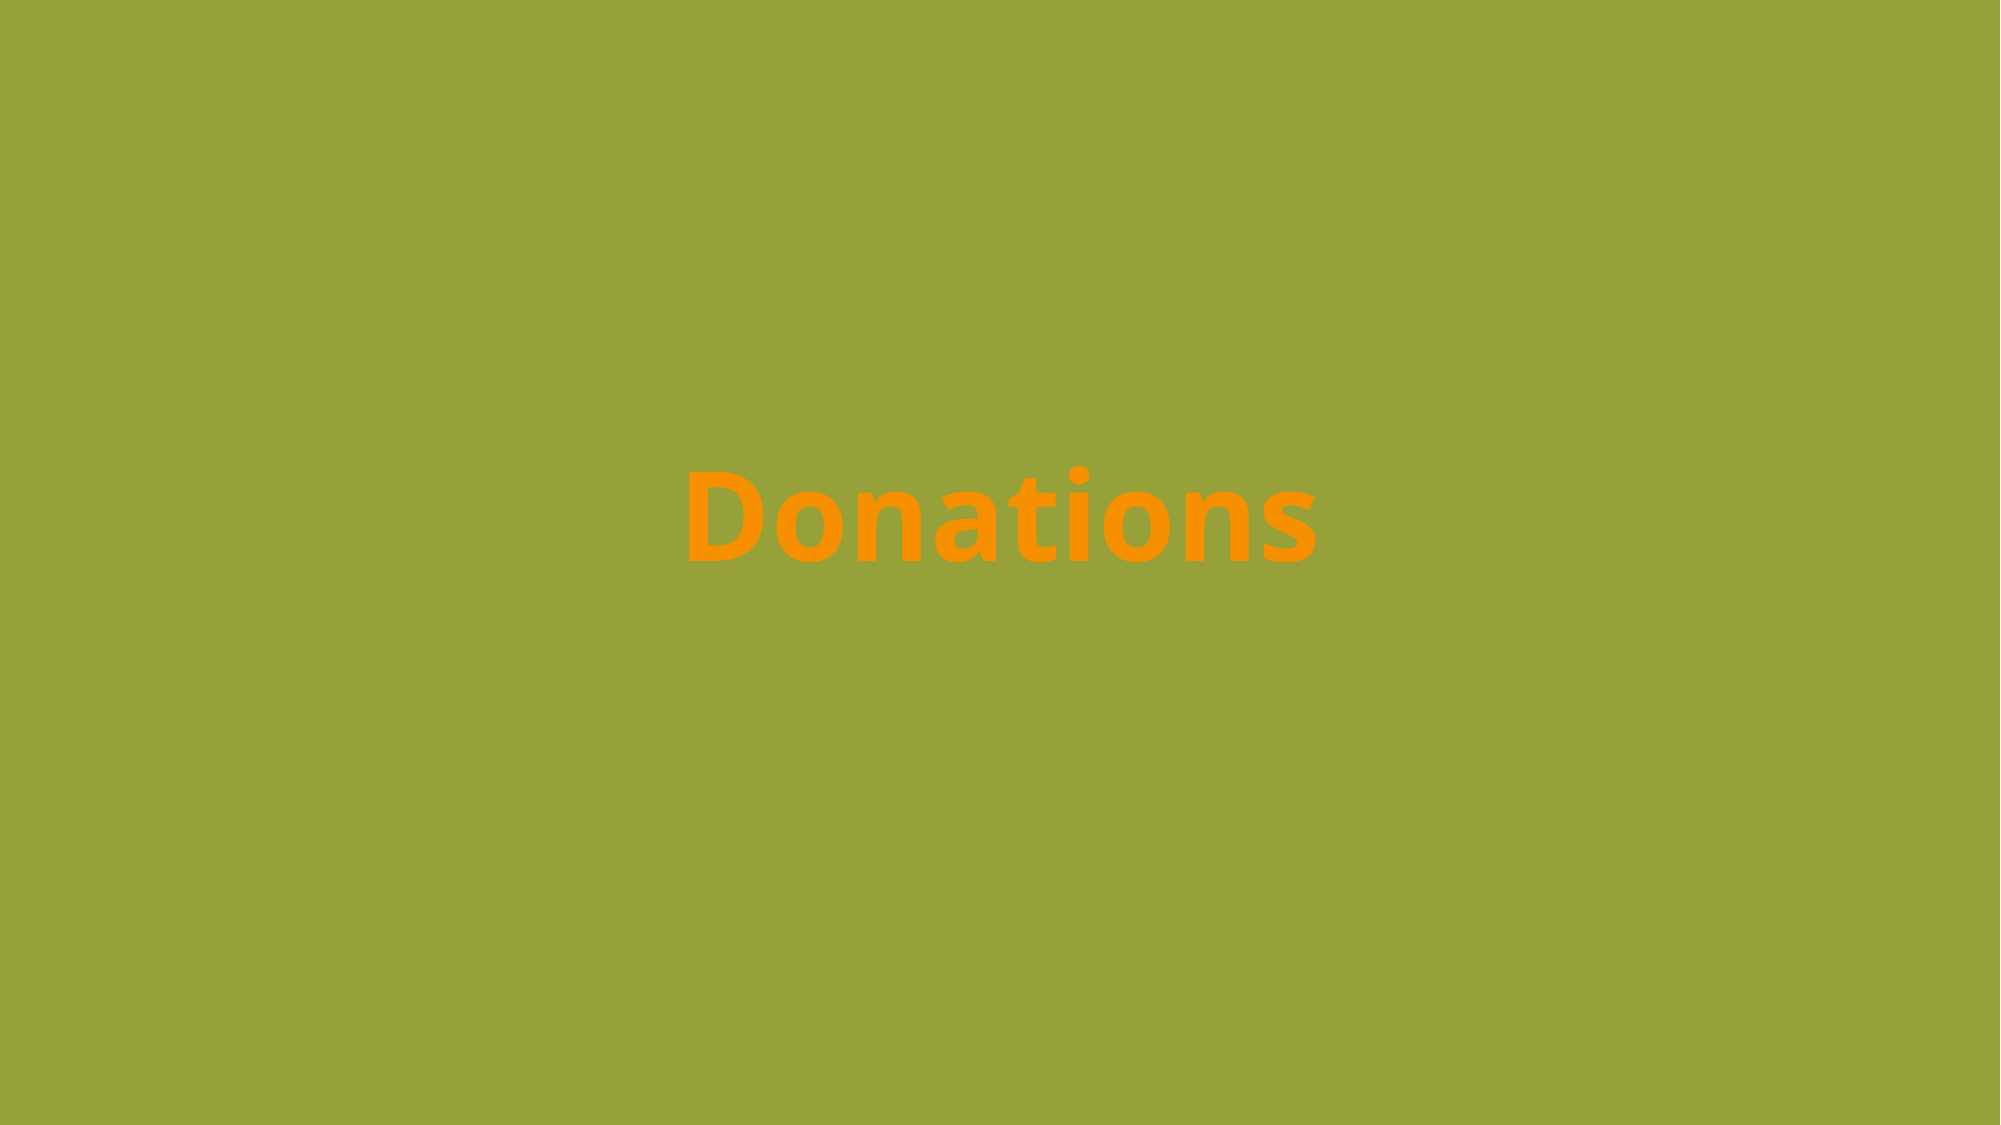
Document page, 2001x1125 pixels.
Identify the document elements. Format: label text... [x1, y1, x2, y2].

title Donations [250, 461, 1750, 563]
